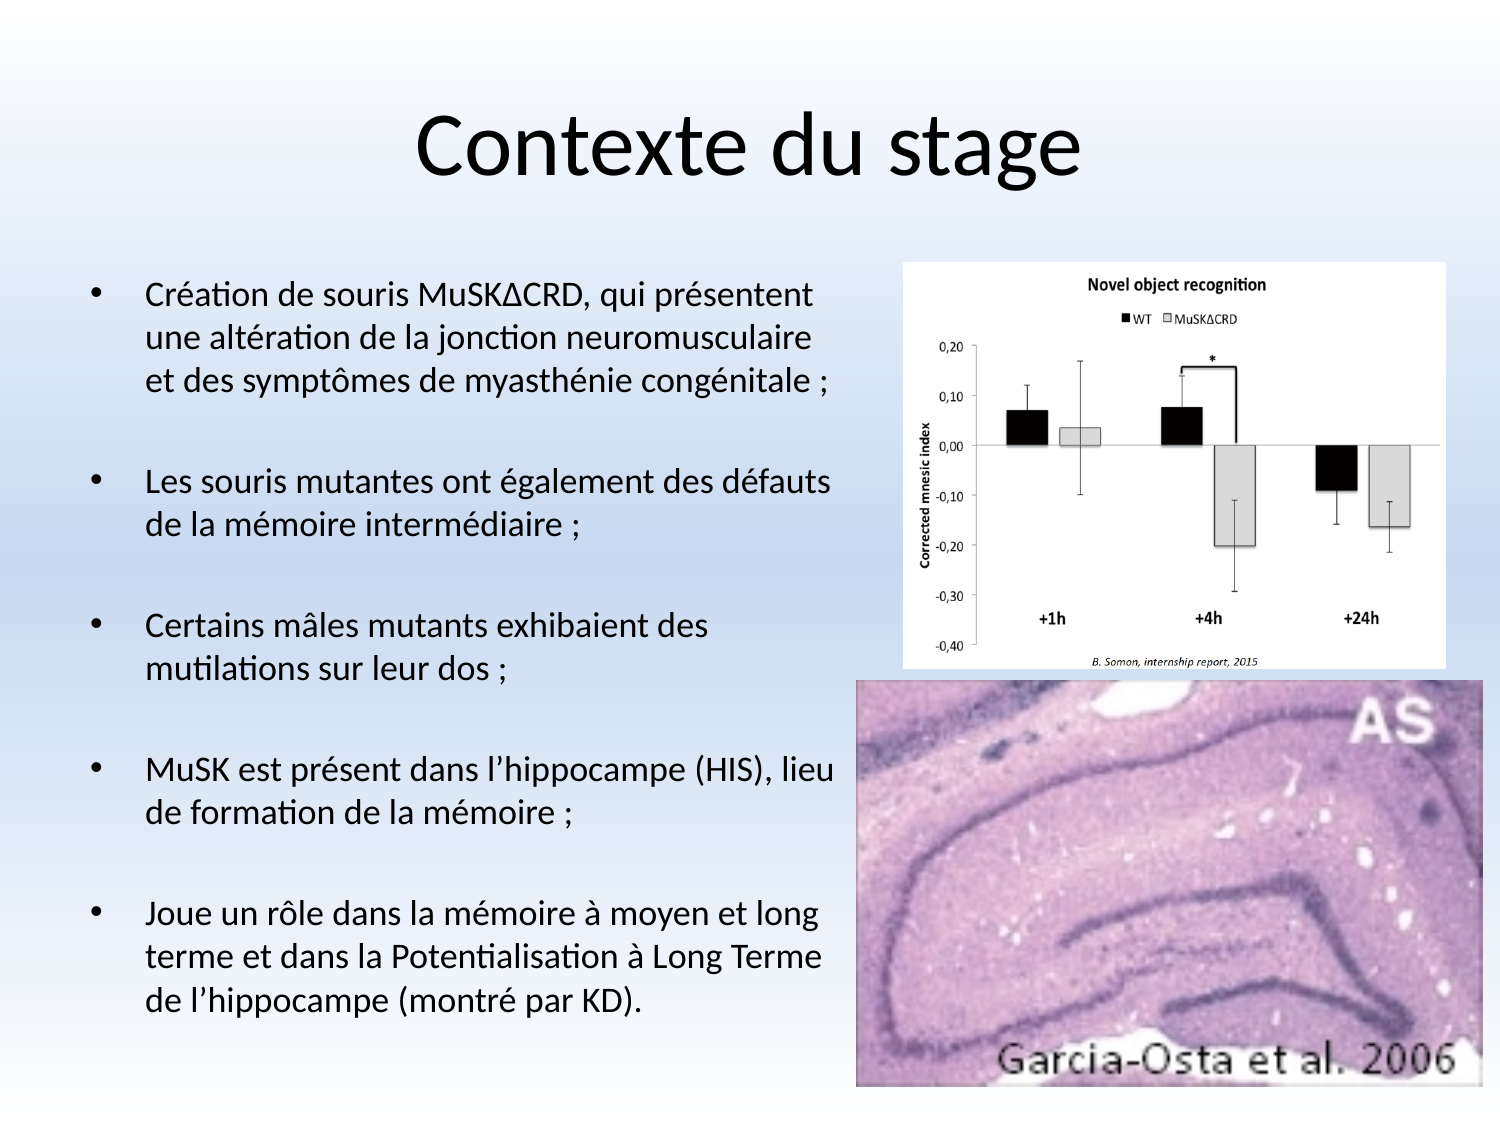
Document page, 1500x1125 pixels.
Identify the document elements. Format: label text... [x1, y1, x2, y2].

list Création de souris MuSKΔCRD, qui présentent une altération de la jonction neuromusculaire et des symptômes de myasthénie congénitale ; Les souris mutantes ont également des défauts de la mémoire intermédiaire ; Certains mâles mutants exhibaient des mutilations sur leur dos ; MuSK est présent dans l’hippocampe (HIS), lieu de formation de la mémoire ; Joue un rôle dans la mémoire à moyen et long terme et dans la Potentialisation à Long Terme de l’hippocampe (montré par KD). [75, 262, 857, 1035]
title Contexte du stage [75, 45, 1425, 233]
picture [903, 262, 1446, 669]
picture [856, 680, 1483, 1087]
